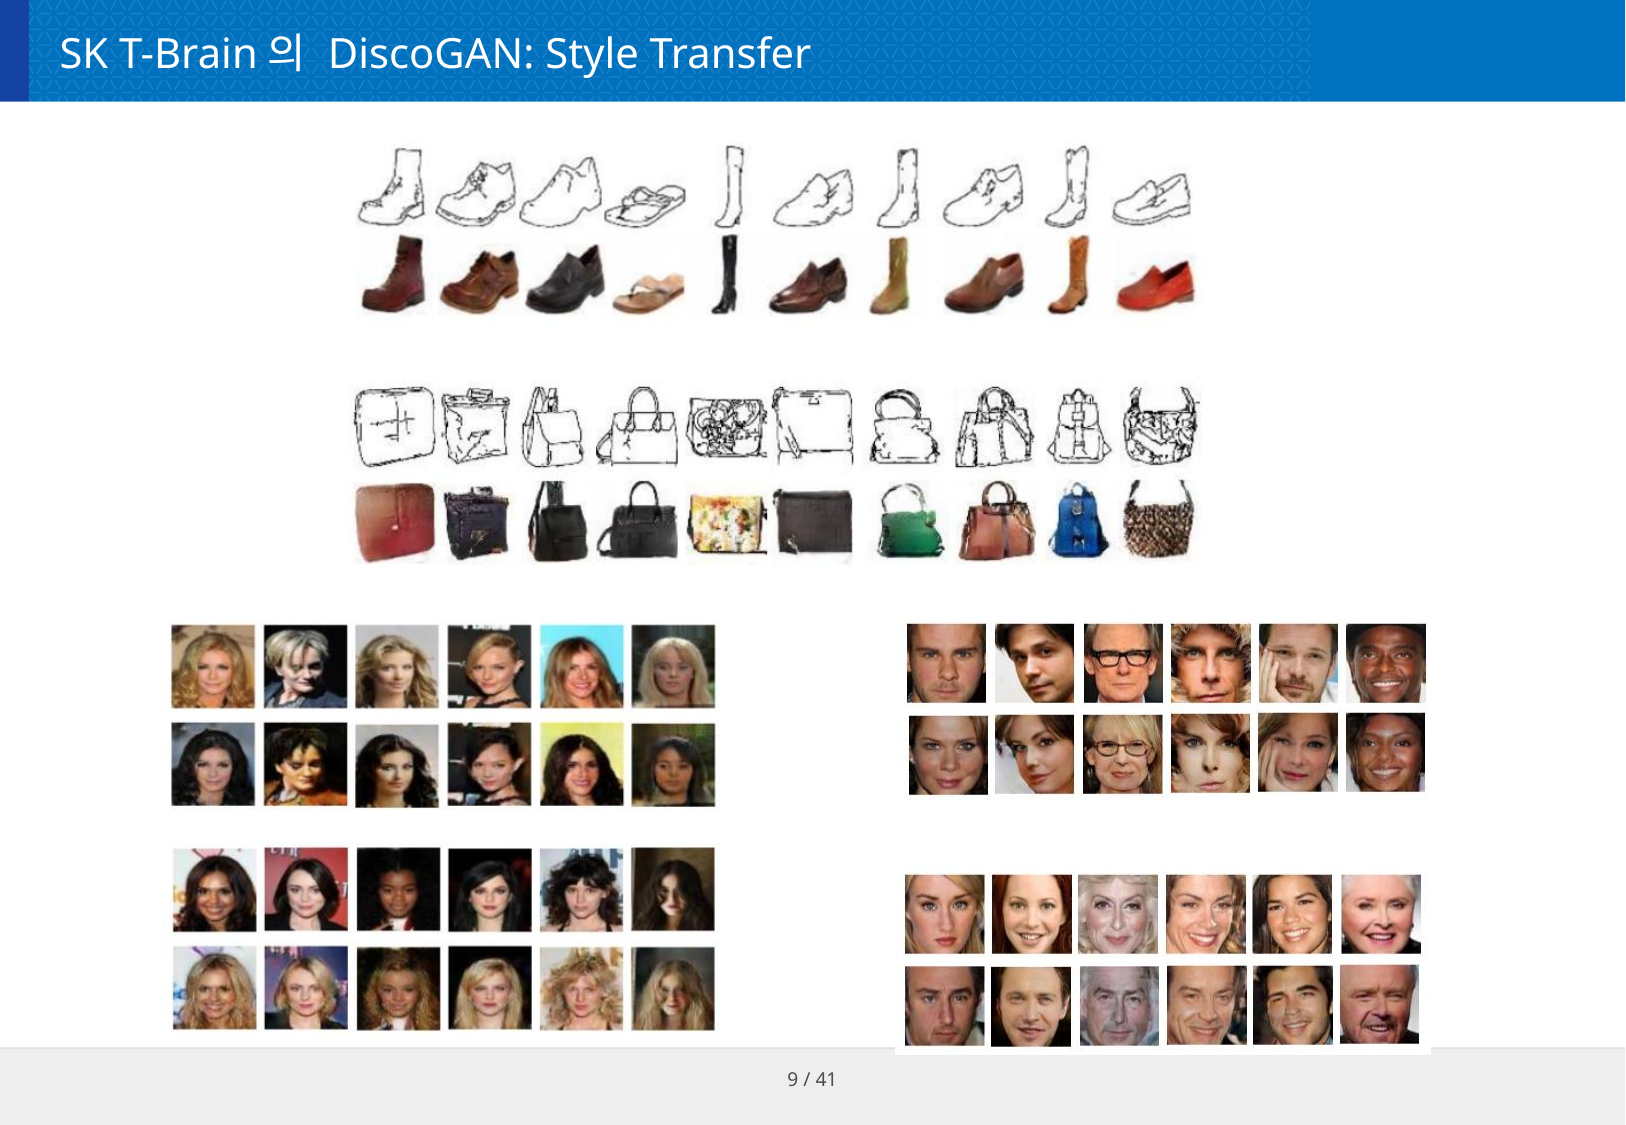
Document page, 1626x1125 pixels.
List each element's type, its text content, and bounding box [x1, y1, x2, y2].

picture [0, 0, 1626, 1125]
title SK T-Brain의 DiscoGAN: Style Transfer [44, 19, 943, 81]
